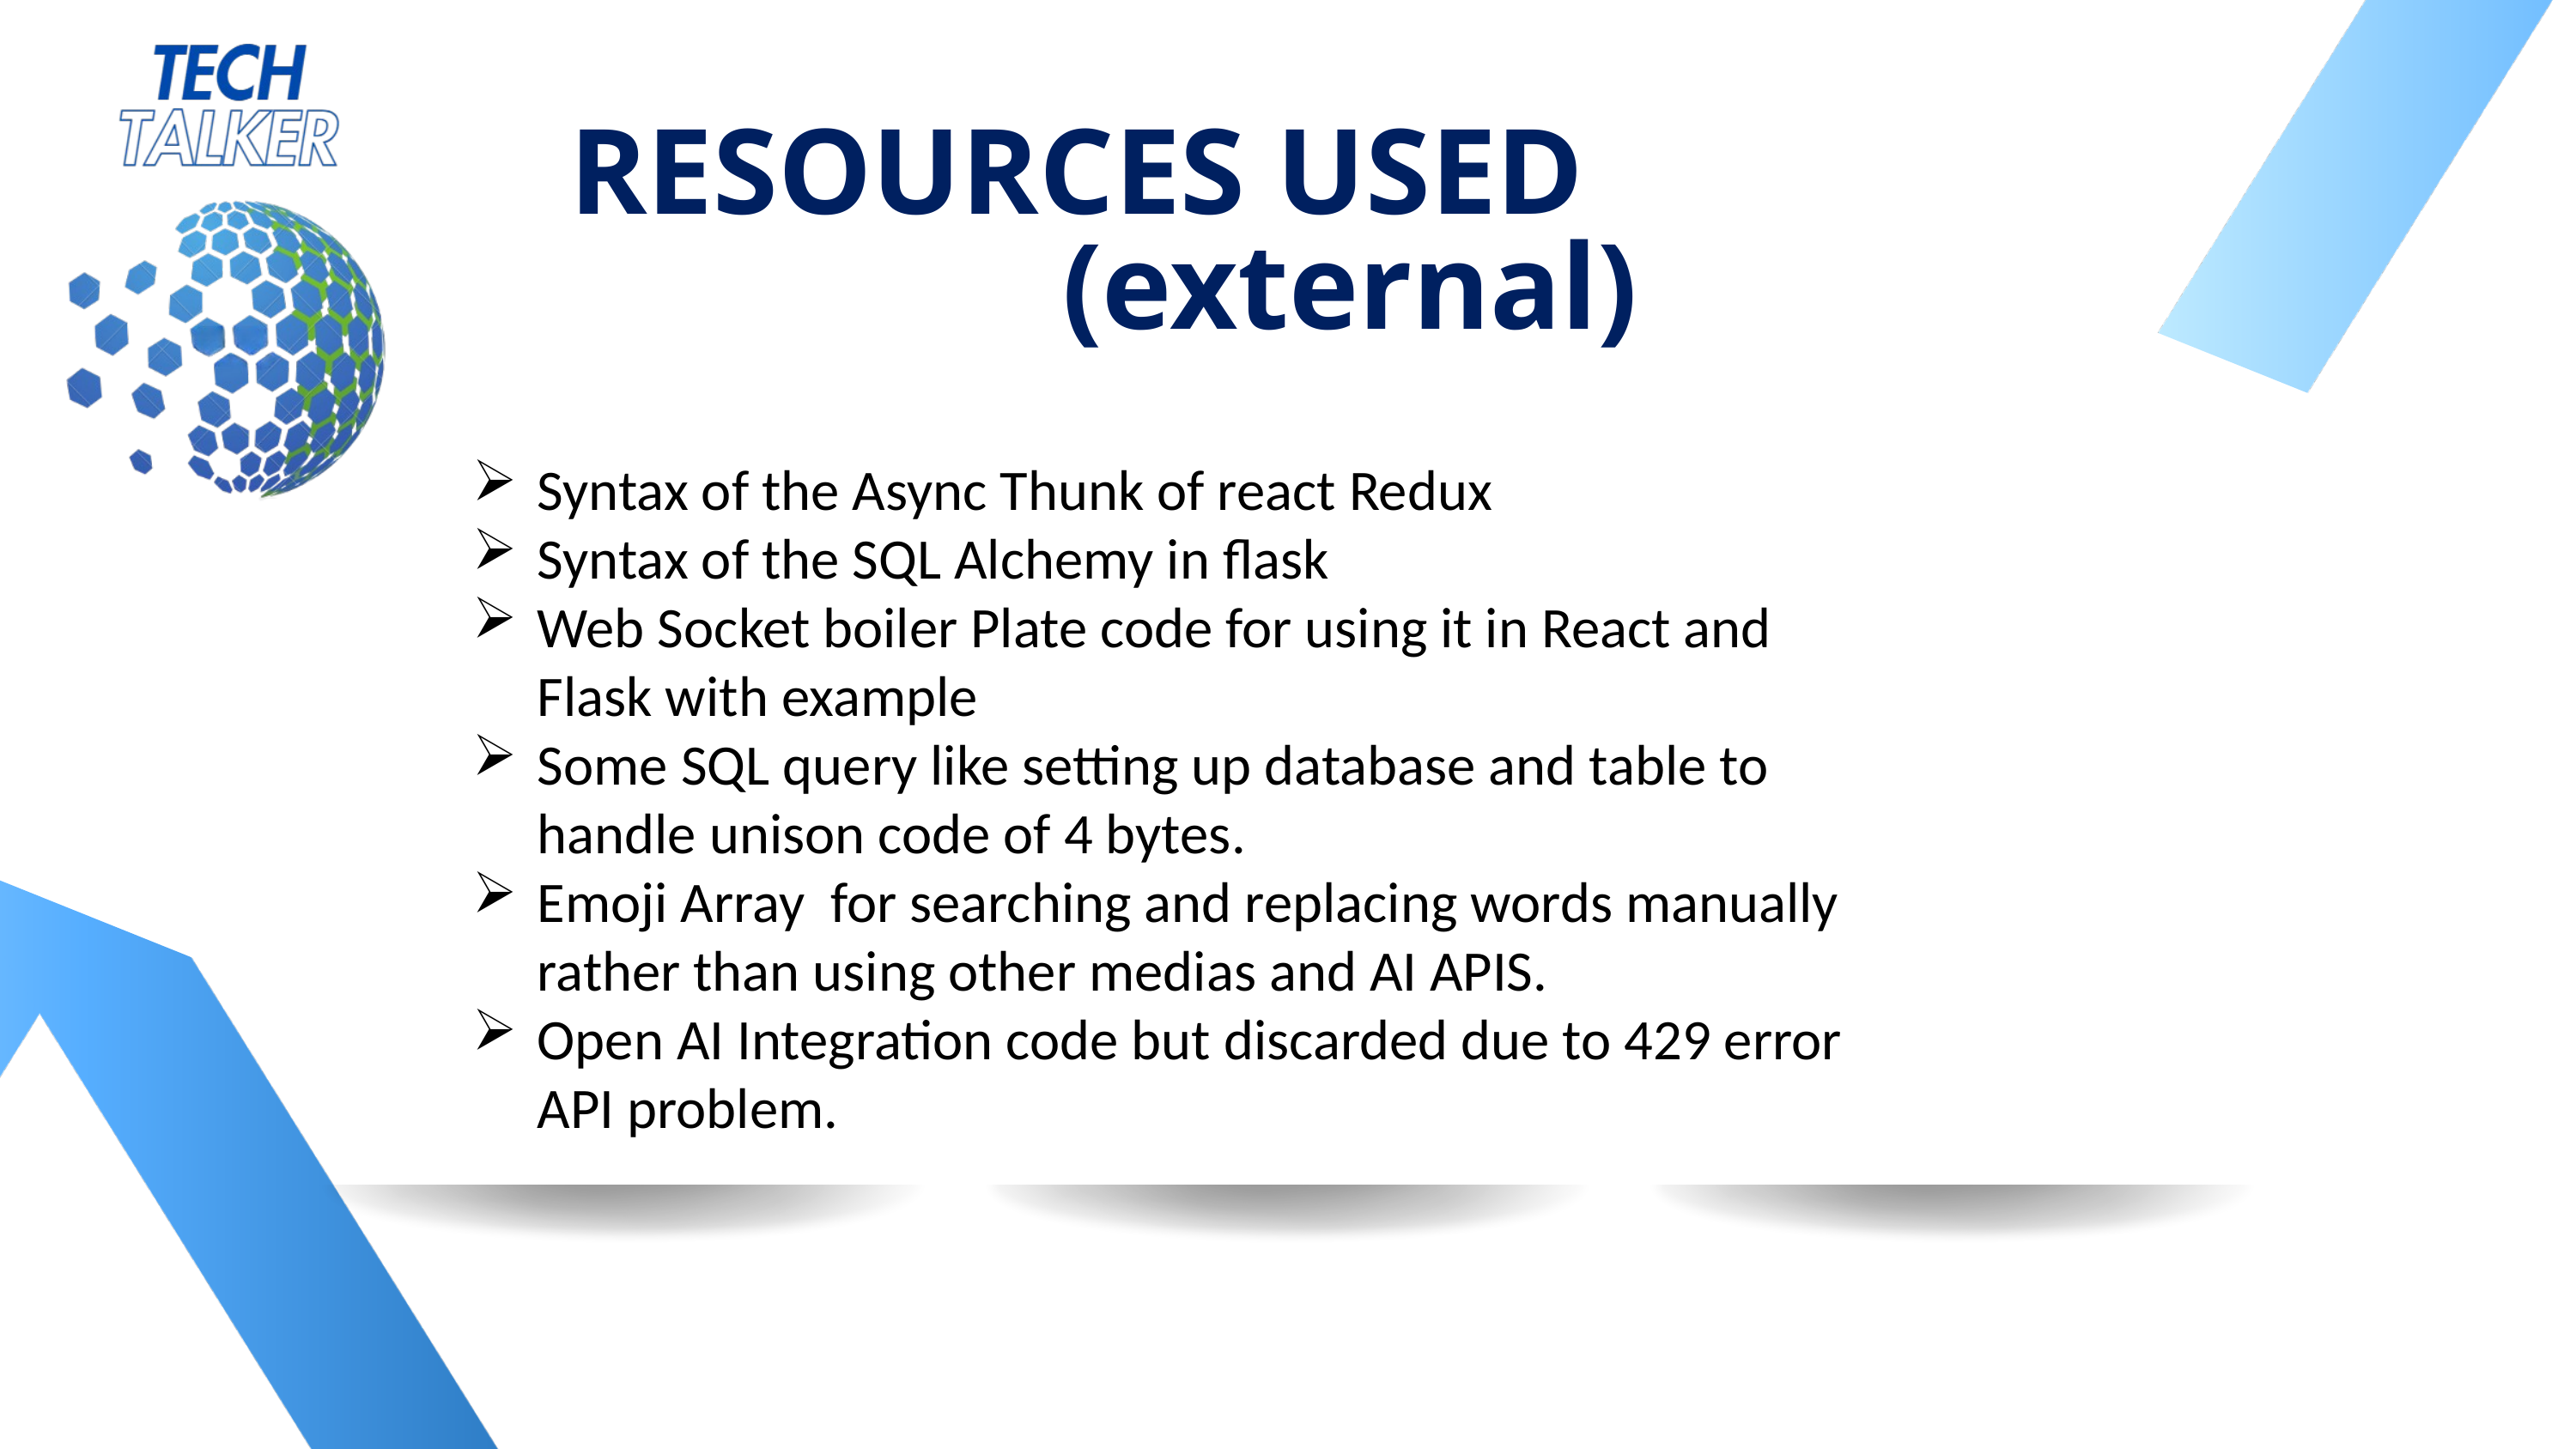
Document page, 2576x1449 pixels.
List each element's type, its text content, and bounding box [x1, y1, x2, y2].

text_box Syntax of the Async Thunk of react Redux Syntax of the SQL Alchemy in flask Web Socket boiler Plate code for using it in React and Flask with example Some SQL query like setting up database and table to handle unison code of 4 bytes. Emoji Array for searching and replacing words manually rather than using other medias and AI APIS. Open AI Integration code but discarded due to 429 error API problem. [459, 446, 1888, 1146]
text_box [1648, 1185, 2257, 1246]
text_box [983, 1185, 1593, 1246]
text_box RESOURCES USED (external) [514, 122, 1670, 354]
picture [0, 21, 461, 537]
text_box [319, 1185, 928, 1246]
text_box [0, 880, 757, 1449]
text_box [1920, 0, 2576, 501]
